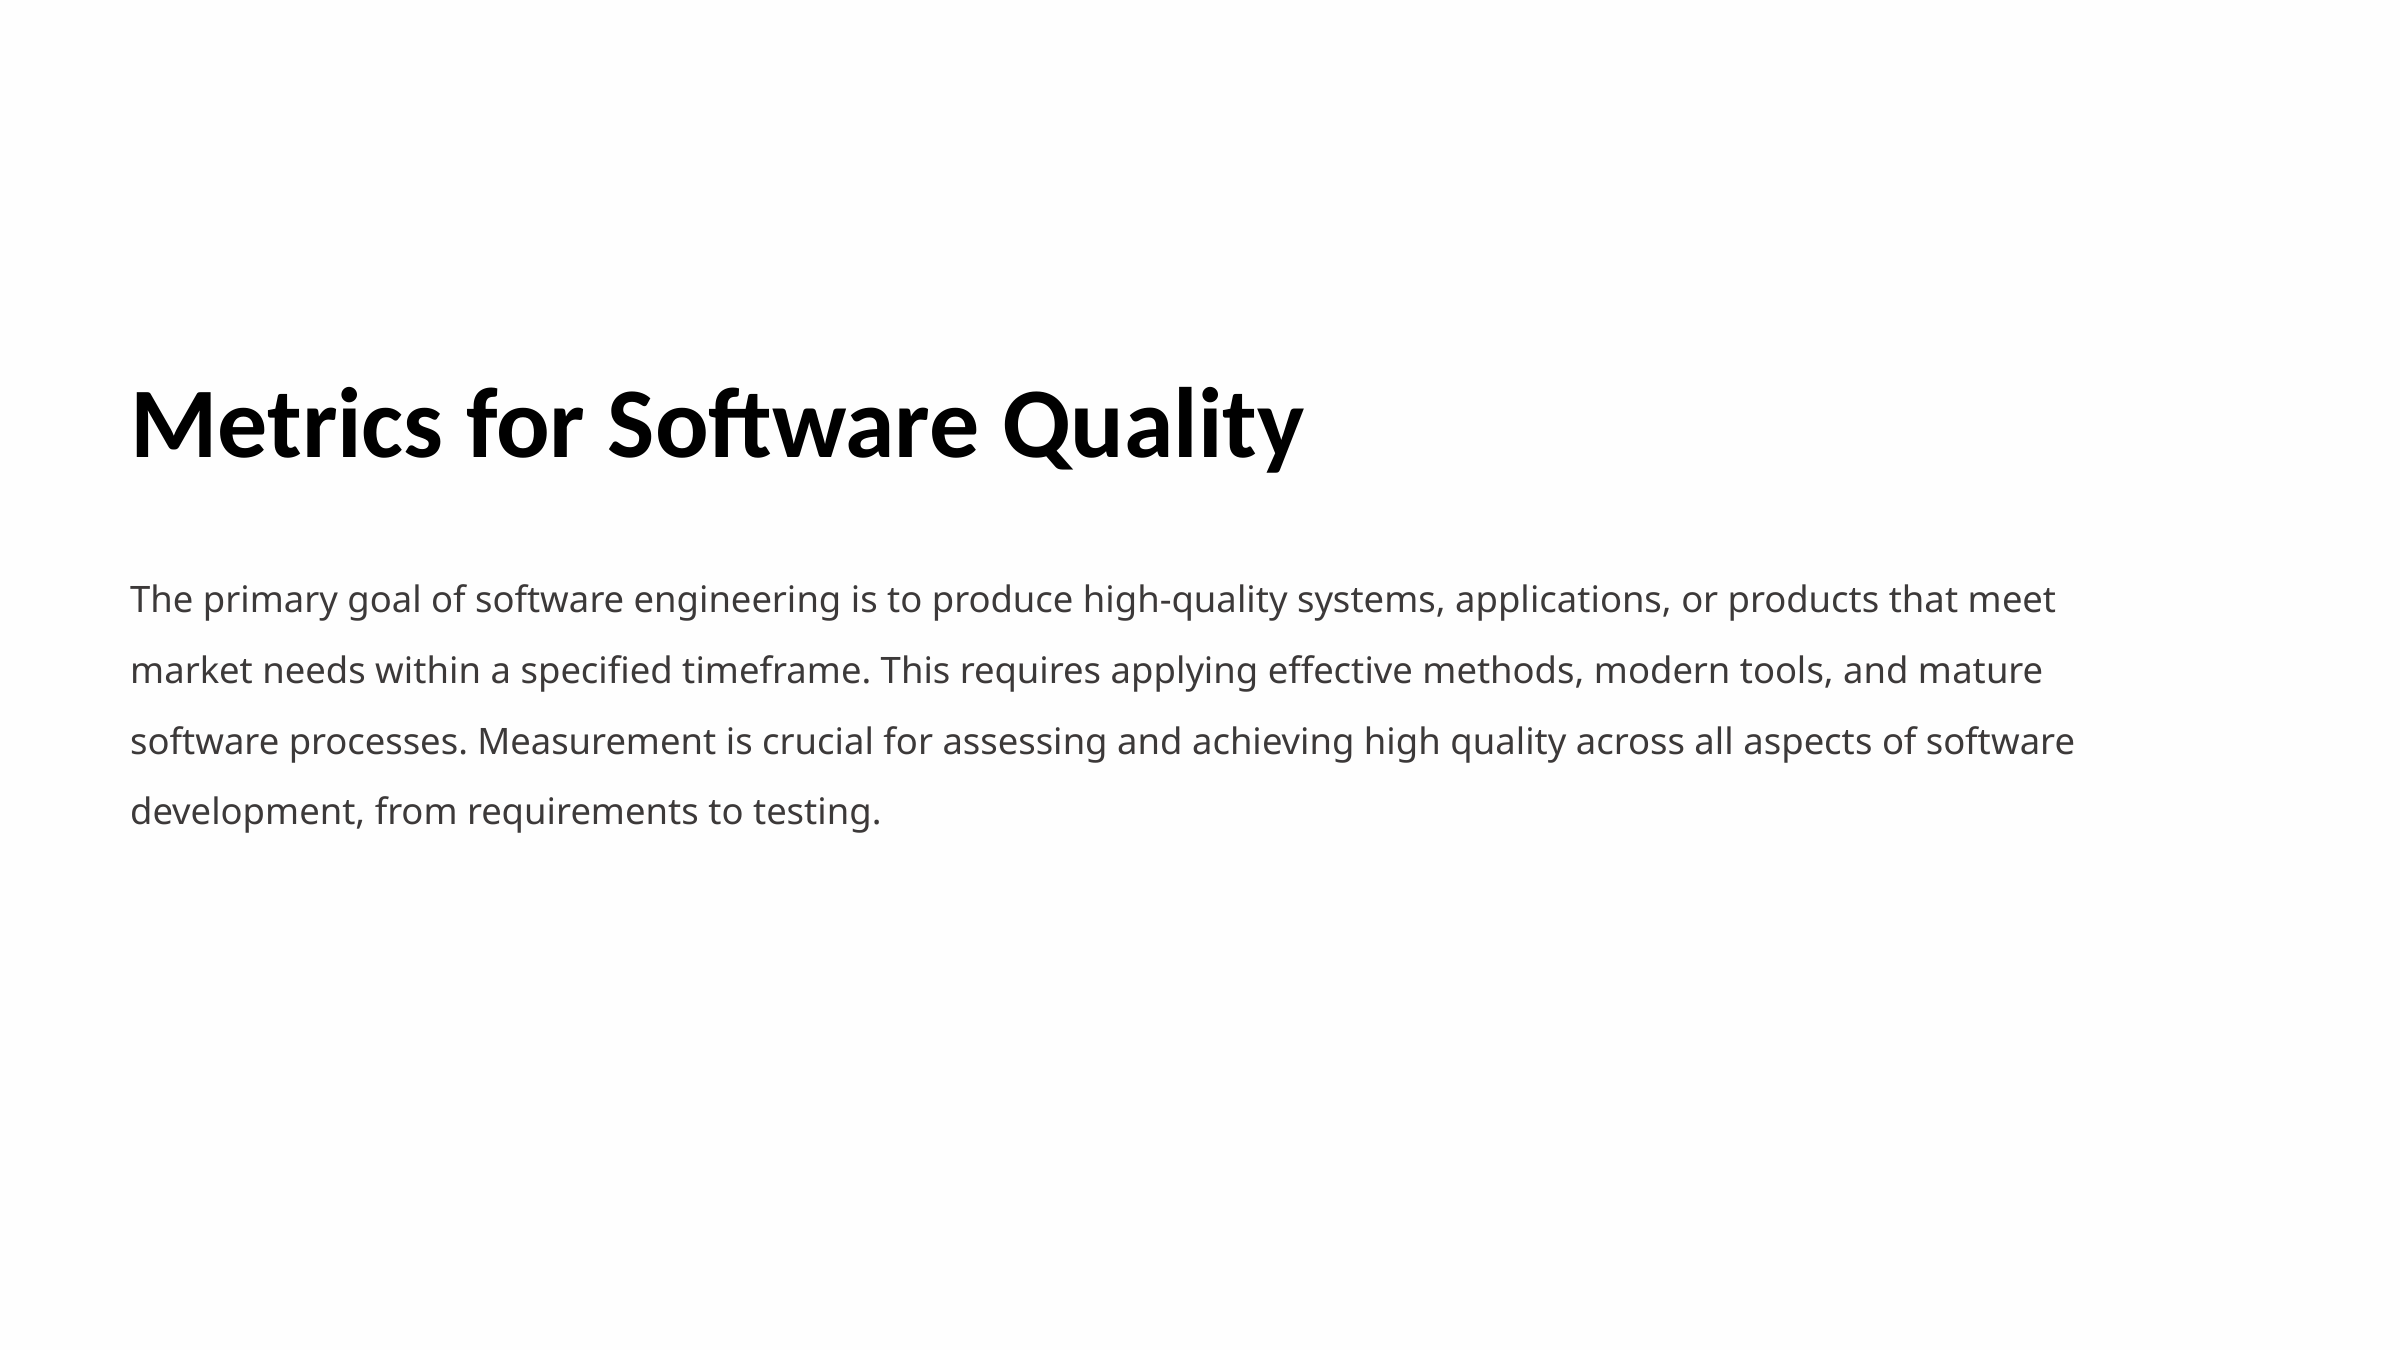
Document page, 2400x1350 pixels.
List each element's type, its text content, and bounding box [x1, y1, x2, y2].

text_box Metrics for Software Quality [130, 357, 1395, 474]
text_box The primary goal of software engineering is to produce high-quality systems, applications, or products that meet market needs within a specified timeframe. This requires applying effective methods, modern tools, and mature software processes. Measurement is crucial for assessing and achieving high quality across all aspects of software development, from requirements to testing. [130, 549, 2153, 847]
